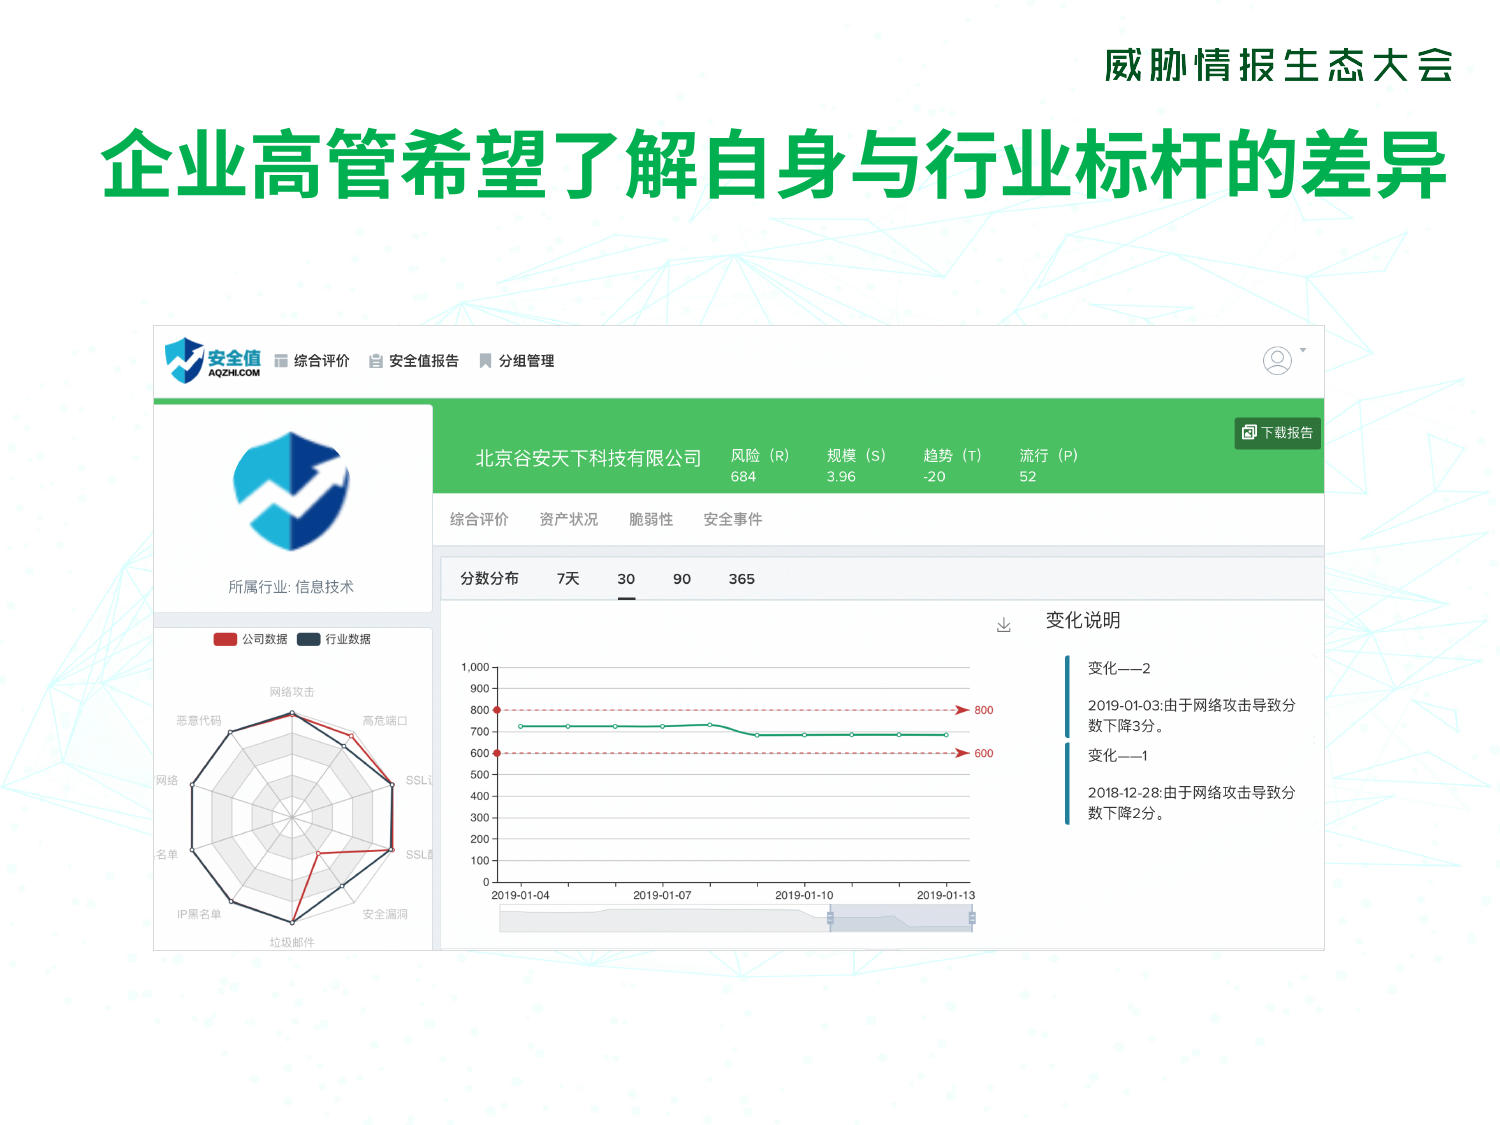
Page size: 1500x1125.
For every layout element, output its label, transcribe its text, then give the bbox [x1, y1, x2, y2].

picture [1101, 44, 1454, 85]
picture [153, 325, 1325, 951]
text_box 企业高管希望了解自身与行业标杆的差异 [92, 110, 1458, 216]
